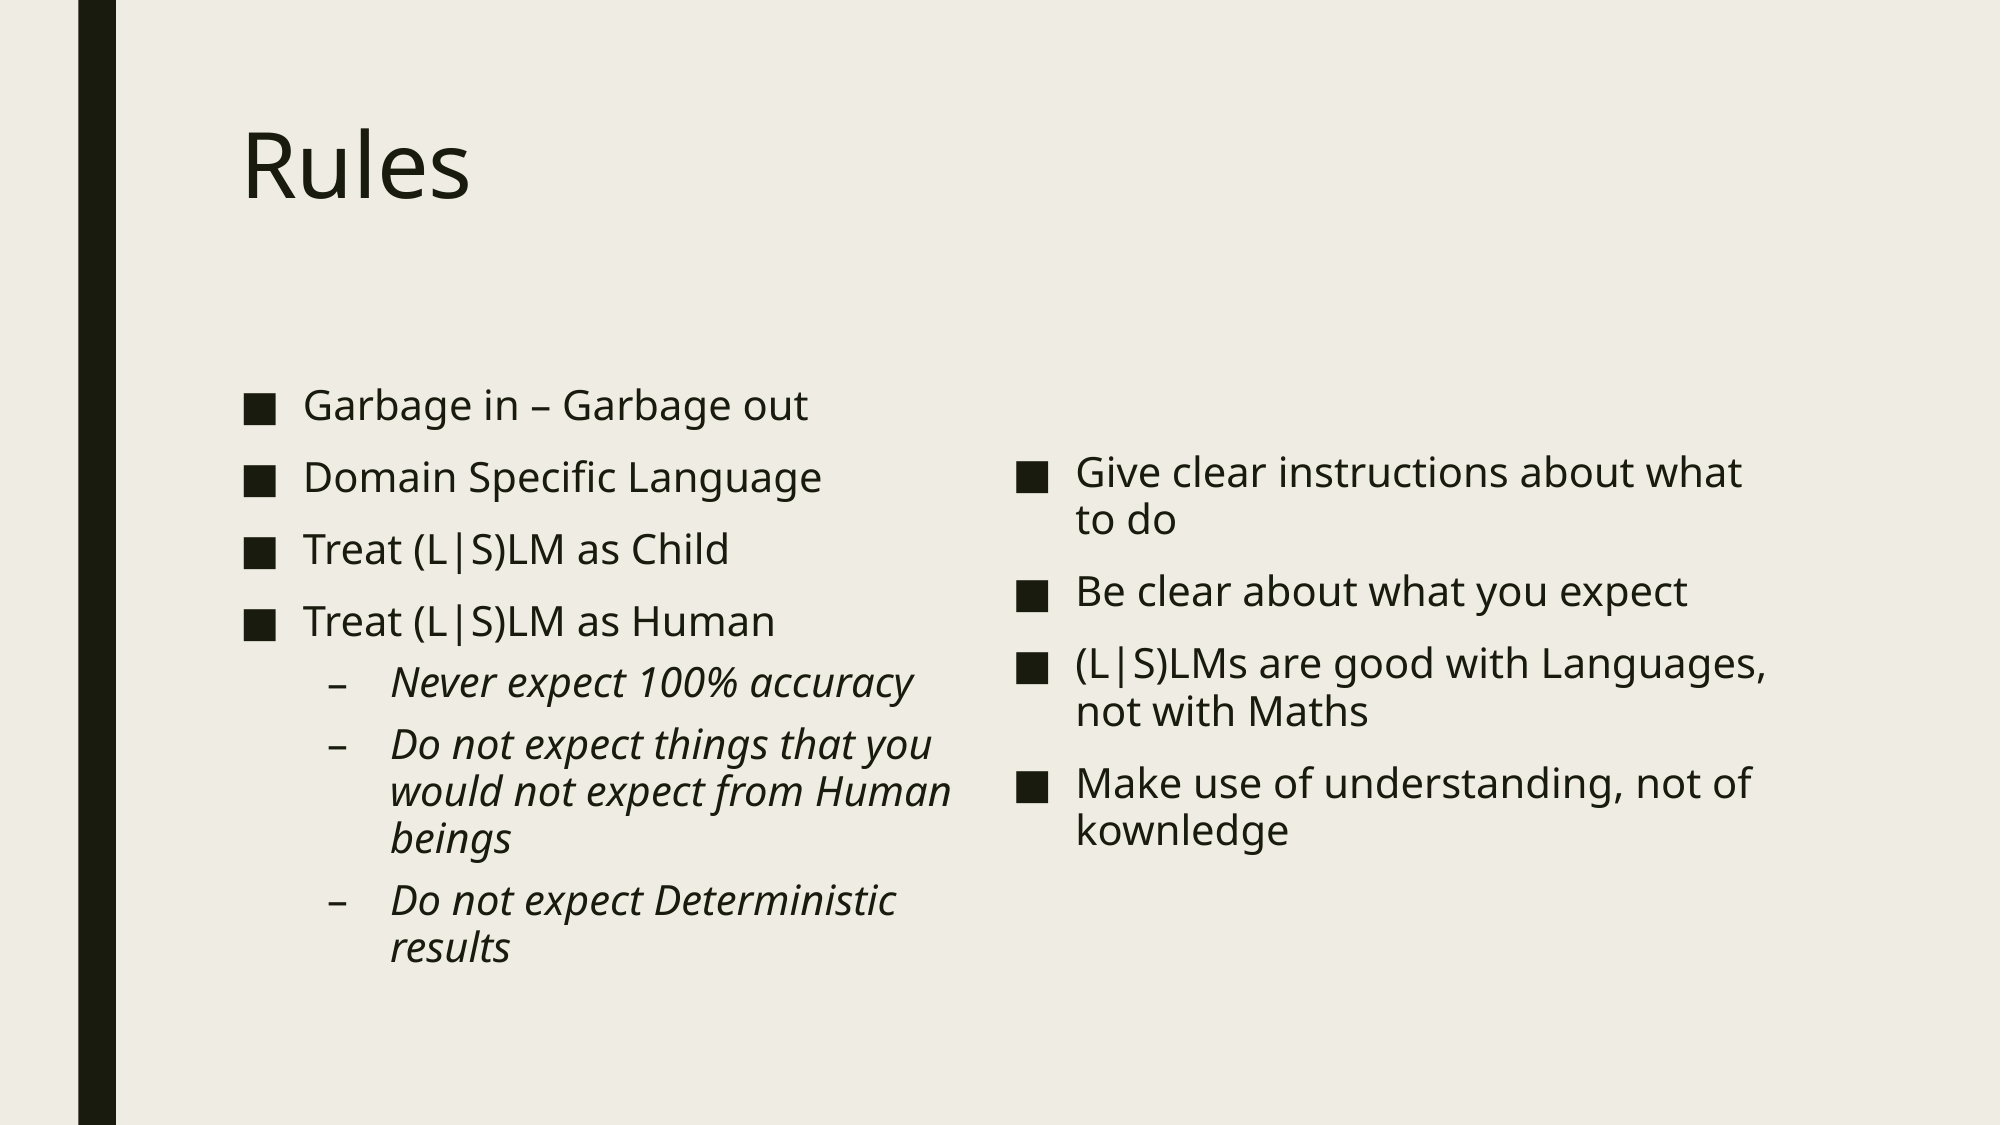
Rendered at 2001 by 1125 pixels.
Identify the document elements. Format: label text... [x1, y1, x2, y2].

title Rules [225, 112, 1800, 357]
list Garbage in – Garbage out Domain Specific Language Treat (L|S)LM as Child Treat (L|S)LM as Human Never expect 100% accuracy Do not expect things that you would not expect from Human beings Do not expect Deterministic results Give clear instructions about what to do Be clear about what you expect (L|S)LMs are good with Languages, not with Maths Make use of understanding, not of kownledge [225, 375, 1800, 1095]
